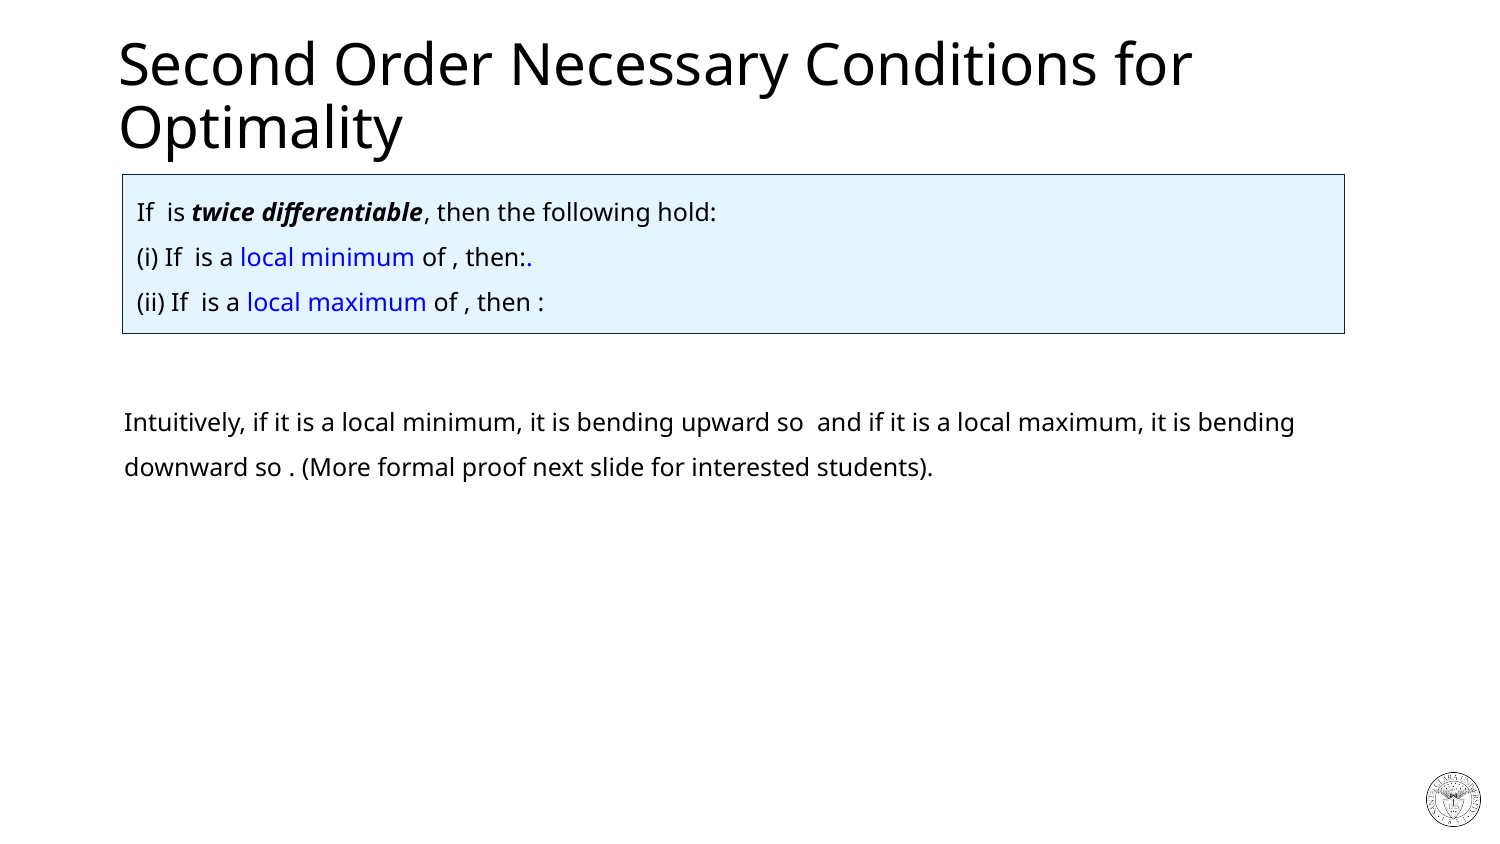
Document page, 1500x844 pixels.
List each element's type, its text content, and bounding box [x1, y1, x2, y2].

title Second Order Necessary Conditions for Optimality [103, 44, 1397, 169]
picture [1426, 772, 1481, 827]
